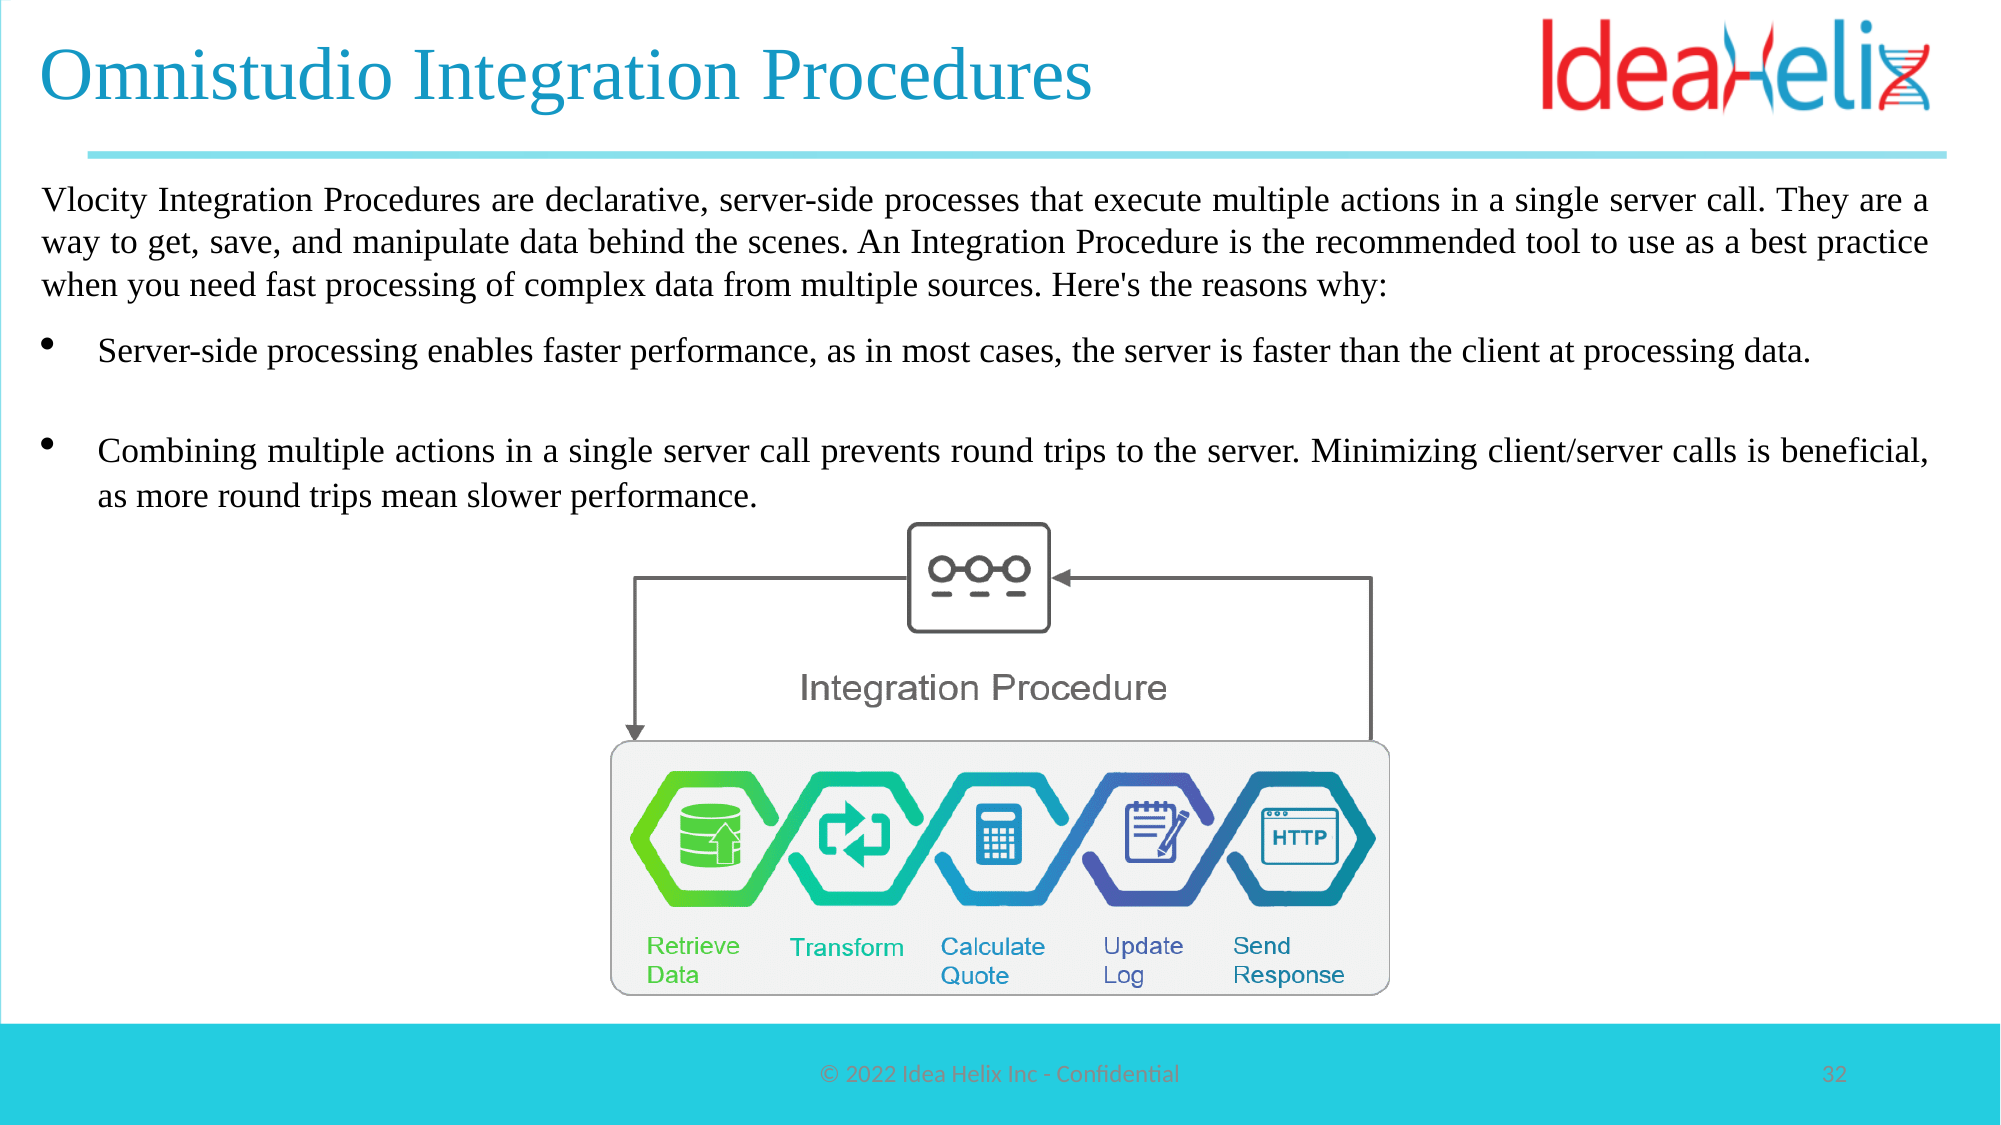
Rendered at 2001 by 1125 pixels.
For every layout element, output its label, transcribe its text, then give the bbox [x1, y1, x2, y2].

slide_number 32 [1412, 1042, 1863, 1103]
text_box Vlocity Integration Procedures are declarative, server-side processes that execute multiple actions in a single server call. They are a way to get, save, and manipulate data behind the scenes. An Integration Procedure is the recommended tool to use as a best practice when you need fast processing of complex data from multiple sources. Here's the reasons why: Server-side processing enables faster performance, as in most cases, the server is faster than the client at processing data. Combining multiple actions in a single server call prevents round trips to the server. Minimizing client/server calls is beneficial, as more round trips mean slower performance. [26, 168, 1946, 522]
footer © 2022 Idea Helix Inc - Confidential [662, 1042, 1338, 1103]
picture [0, 0, 2001, 1125]
title Omnistudio Integration Procedures [24, 0, 1571, 150]
